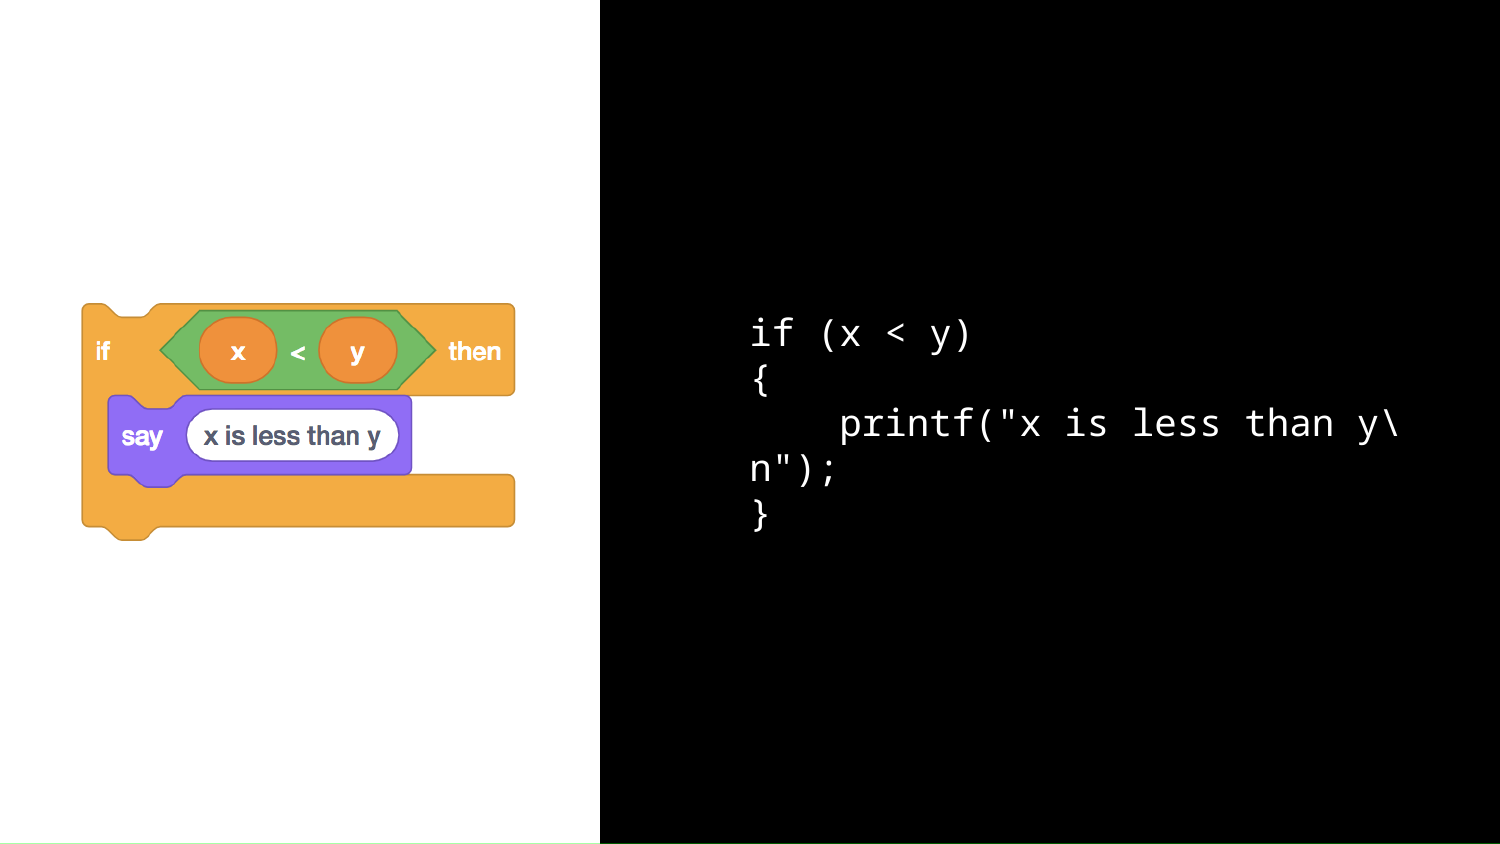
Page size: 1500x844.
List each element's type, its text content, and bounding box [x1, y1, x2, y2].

picture [73, 296, 527, 548]
text_box [600, 0, 1500, 844]
text_box [0, 0, 600, 844]
text_box if (x < y) { printf("x is less than y\n"); } [734, 277, 1453, 567]
